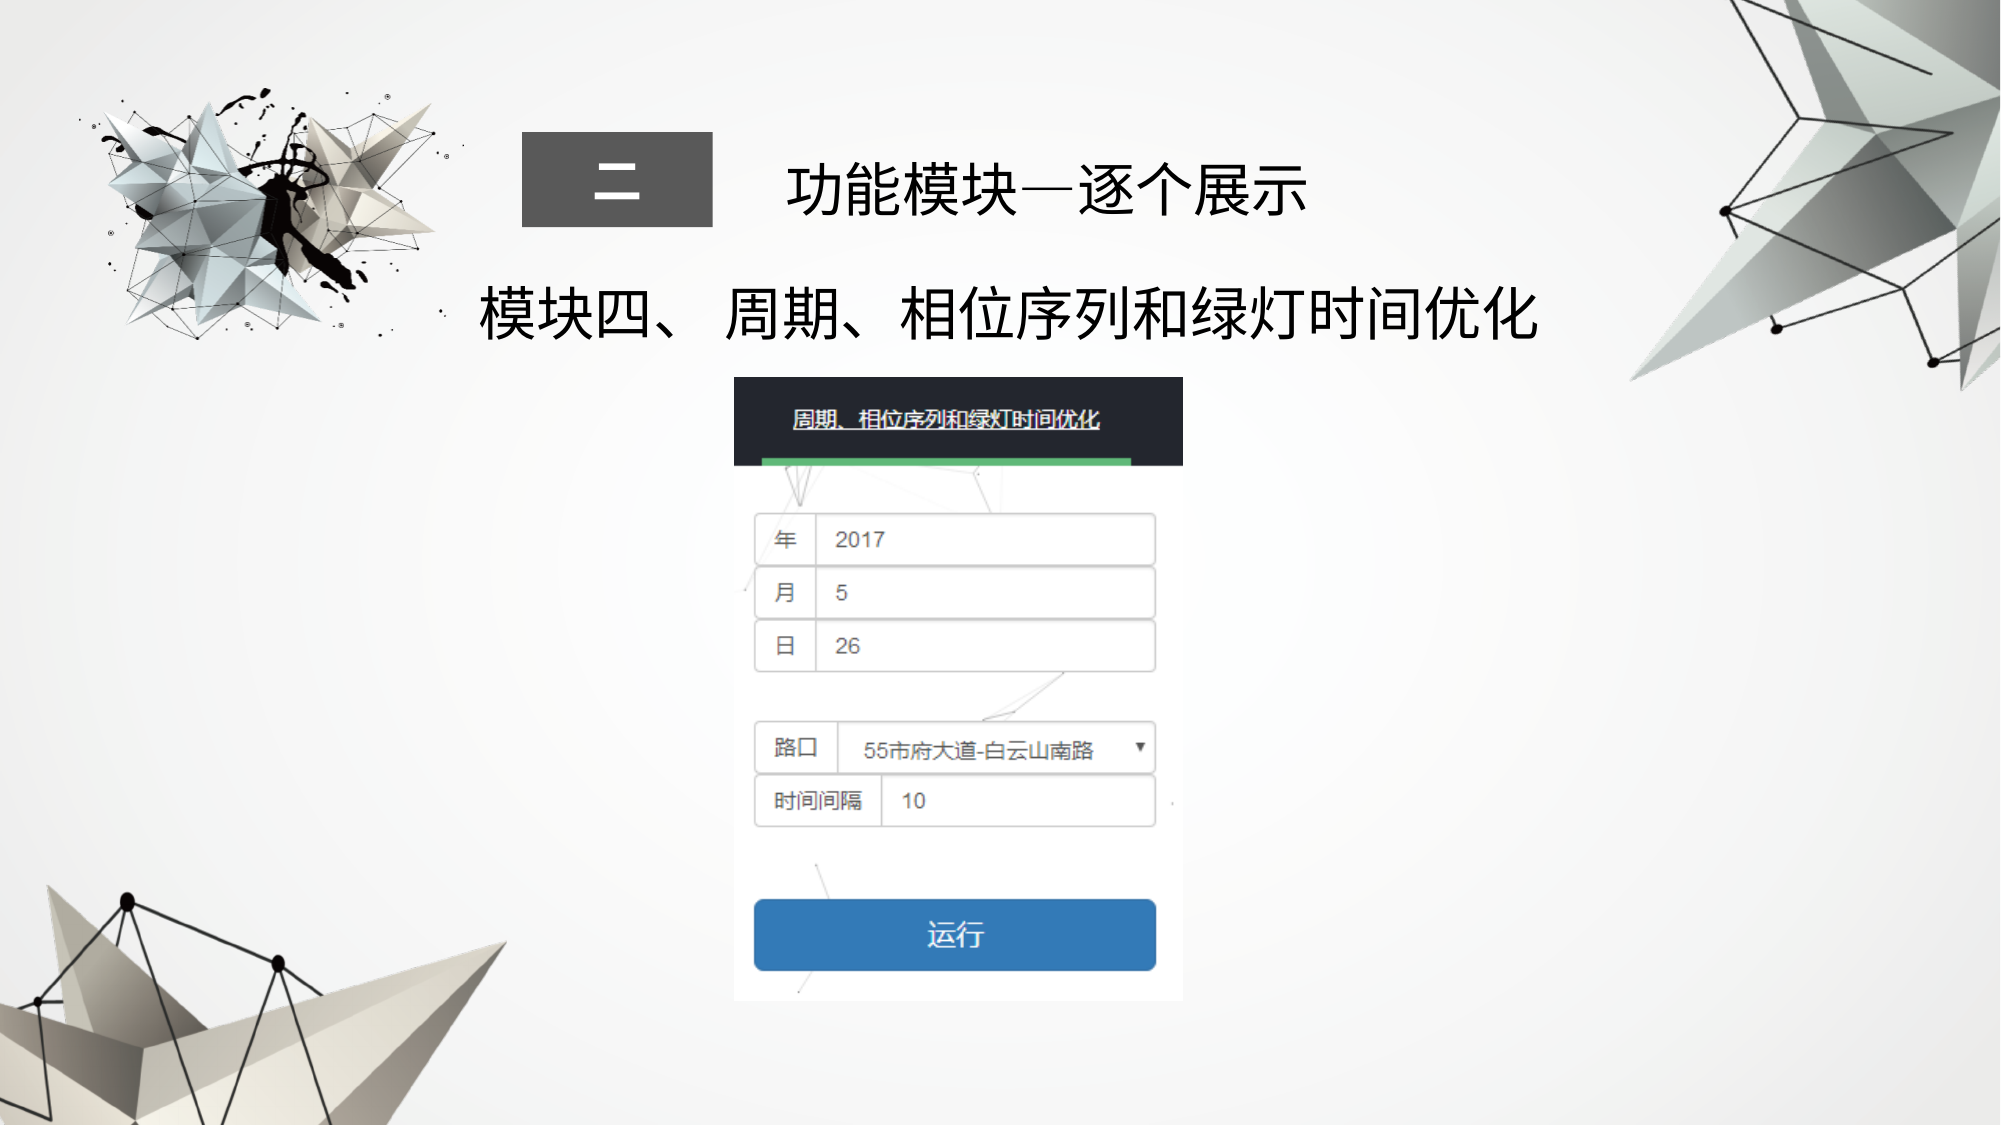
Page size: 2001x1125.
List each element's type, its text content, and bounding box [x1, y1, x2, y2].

text_box 功能模块—逐个展示 [771, 145, 1551, 230]
text_box 模块四、 周期、相位序列和绿灯时间优化 [463, 269, 1593, 355]
picture [0, 0, 2001, 1125]
text_box 二 [521, 131, 714, 228]
